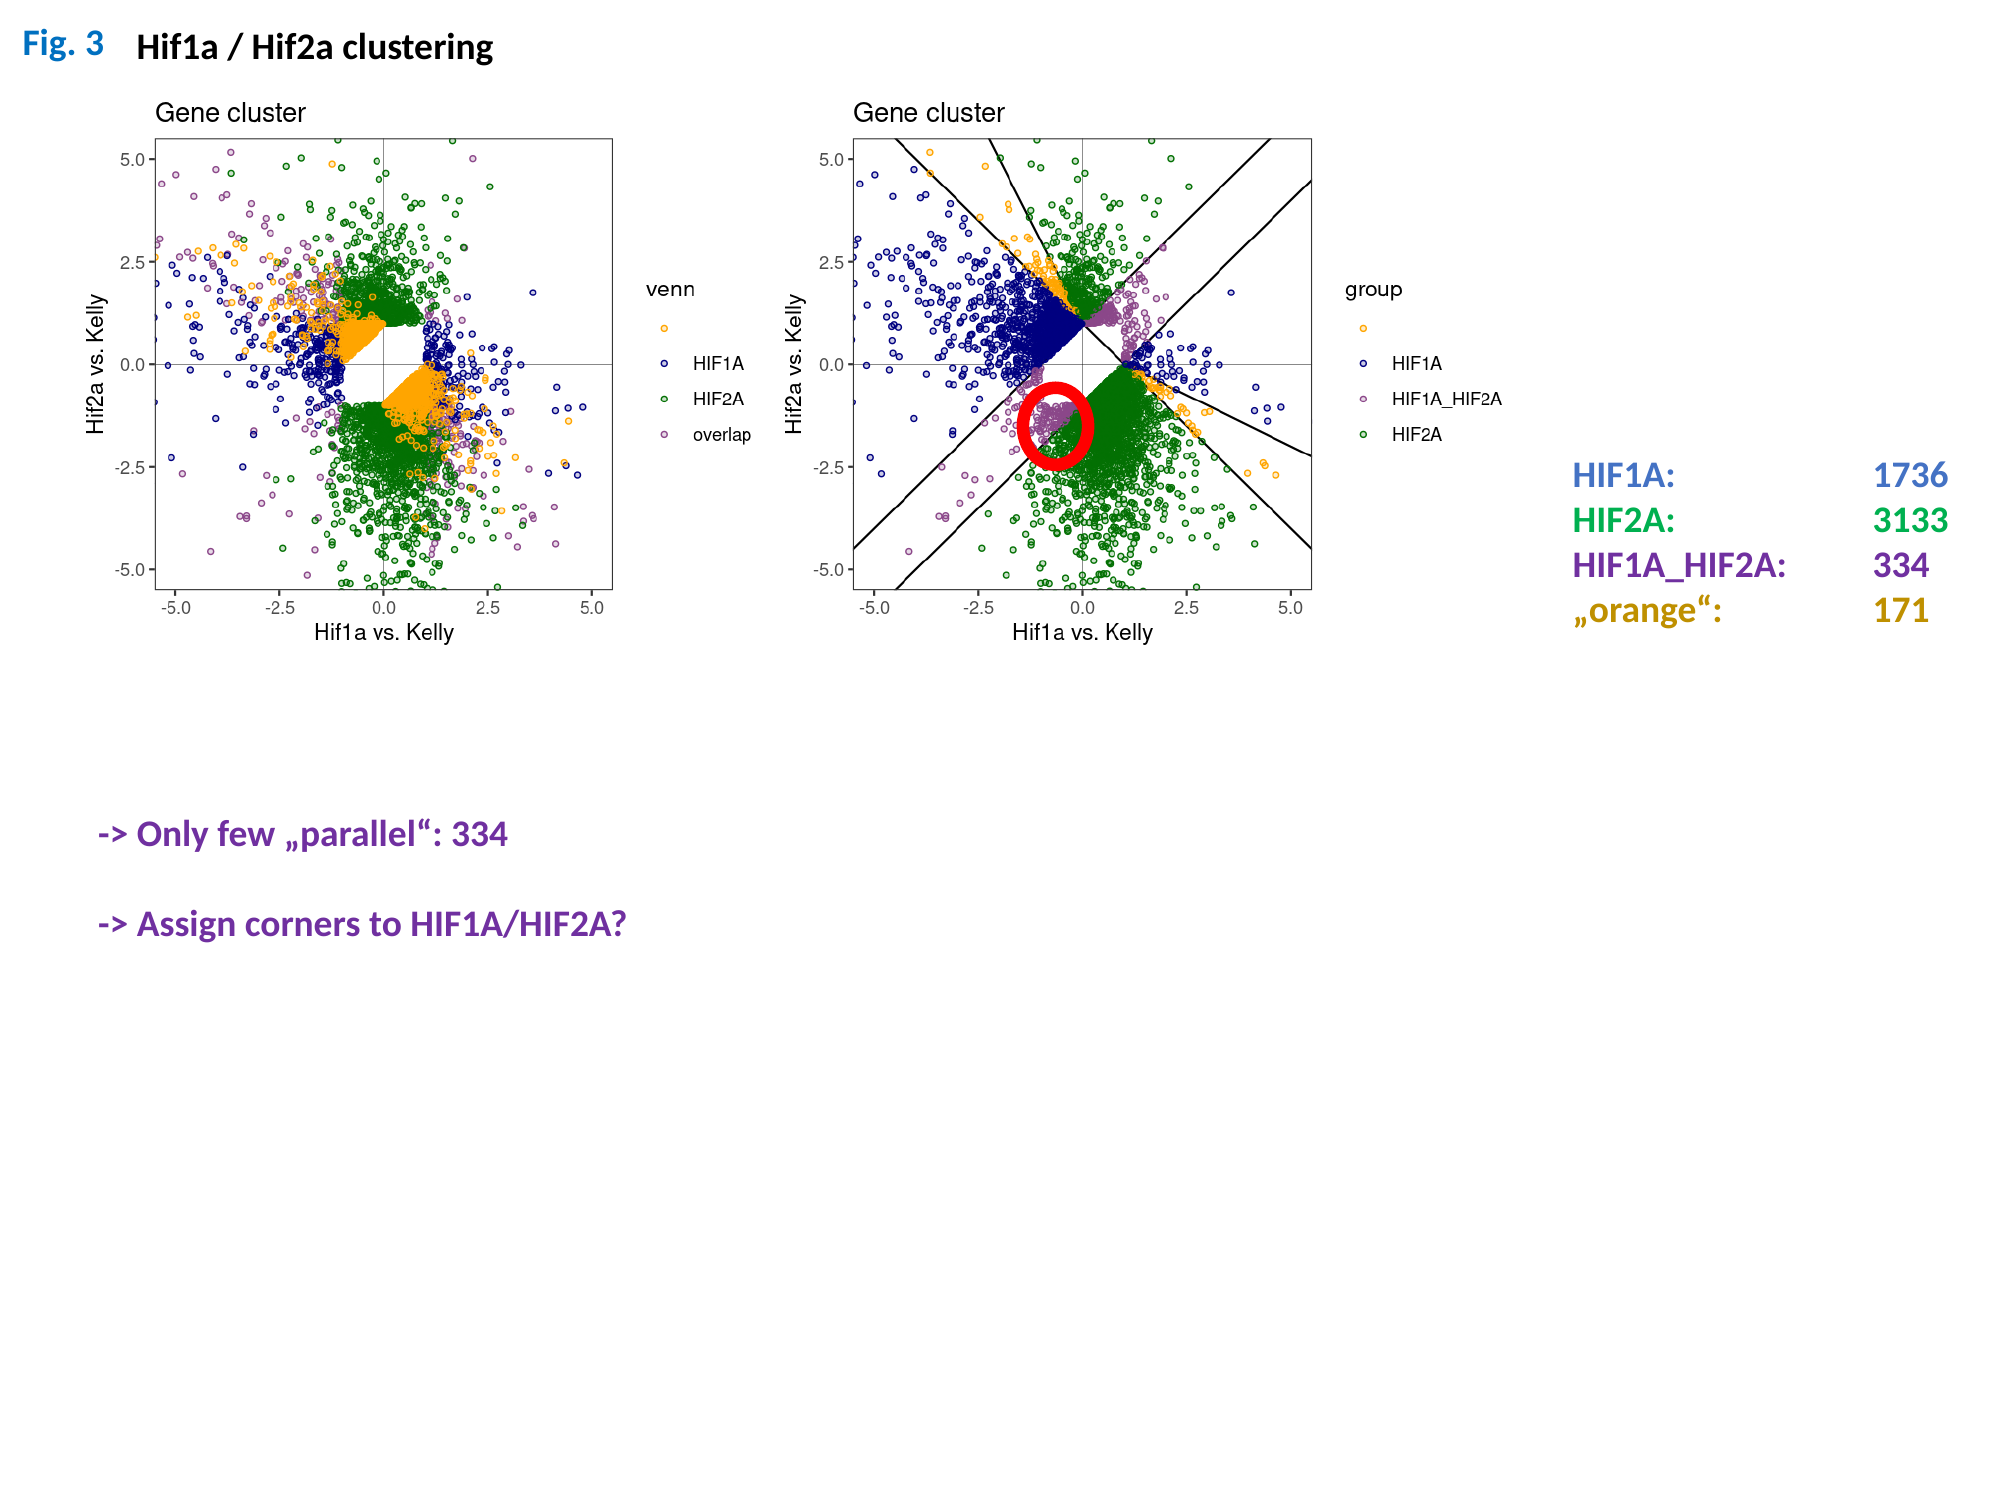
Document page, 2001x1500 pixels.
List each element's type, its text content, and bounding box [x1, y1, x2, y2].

text_box Fig. 3 [7, 10, 120, 71]
text_box Hif1a / Hif2a clustering [121, 14, 509, 75]
text_box -> Only few „parallel“: 334 -> Assign corners to HIF1A/HIF2A? [83, 802, 644, 952]
text_box HIF1A: 1736 HIF2A: 3133 HIF1A_HIF2A: 334 „orange“: 171 [1557, 442, 2000, 638]
picture [63, 79, 1535, 668]
